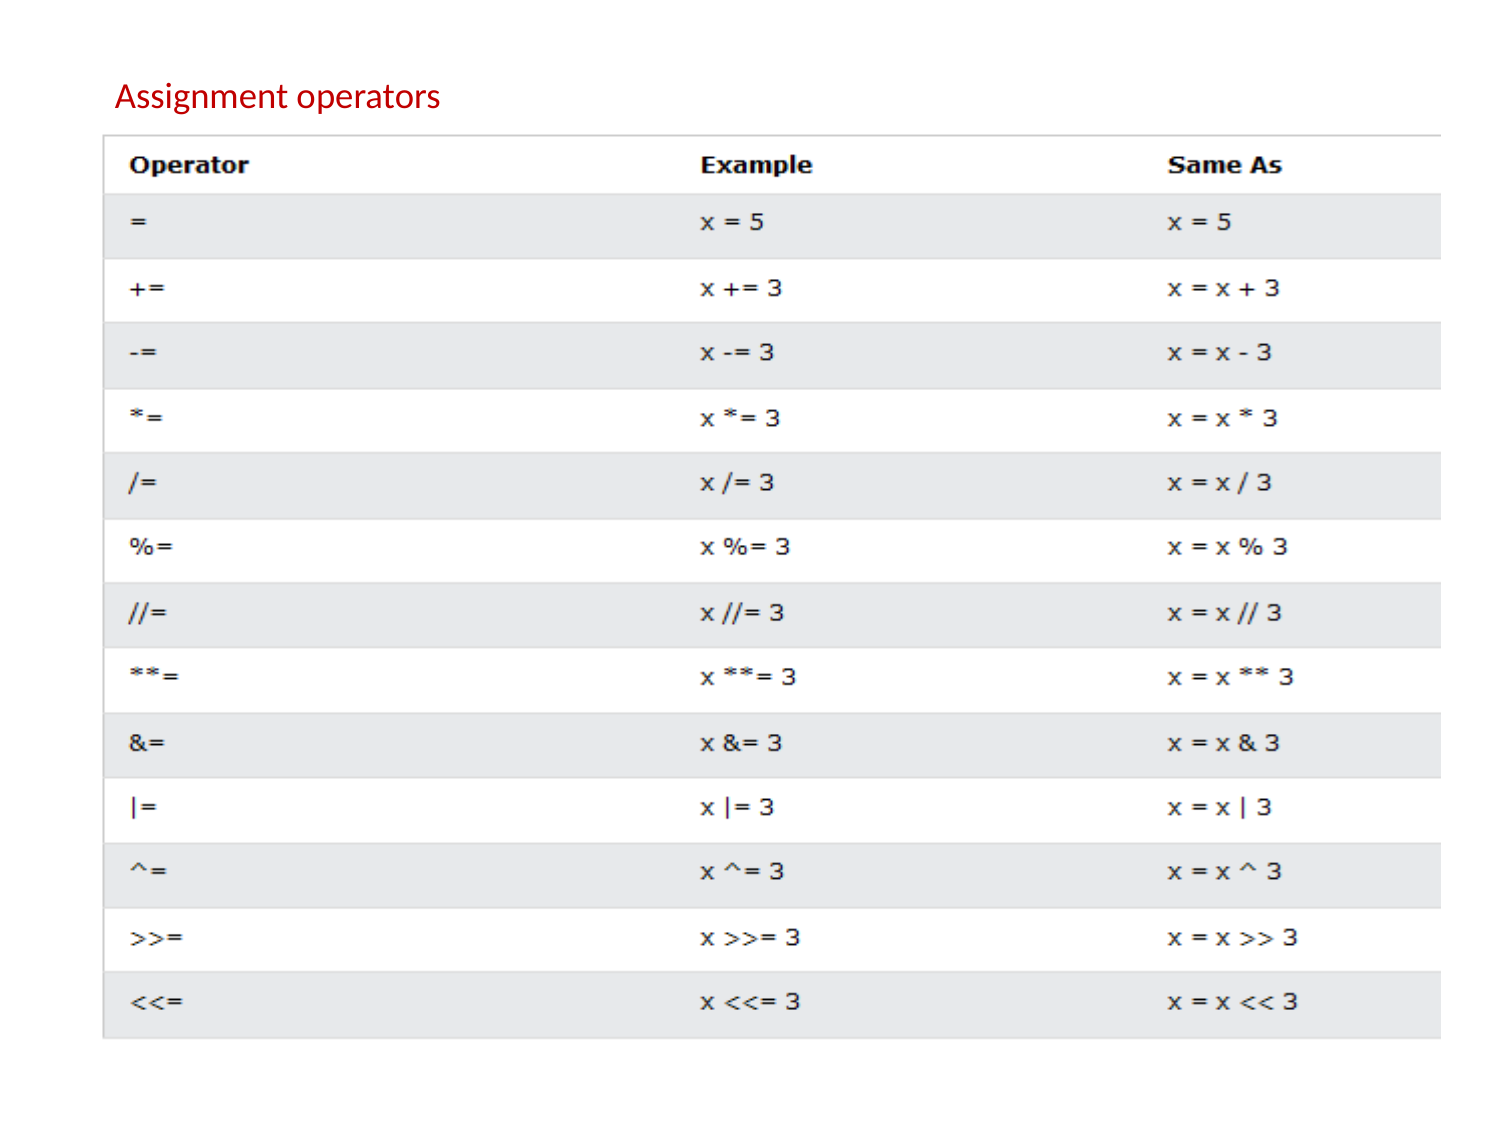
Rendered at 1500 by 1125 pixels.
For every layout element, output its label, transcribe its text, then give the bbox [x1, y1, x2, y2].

title Assignment operators [99, 24, 1213, 124]
picture [99, 124, 1441, 1043]
